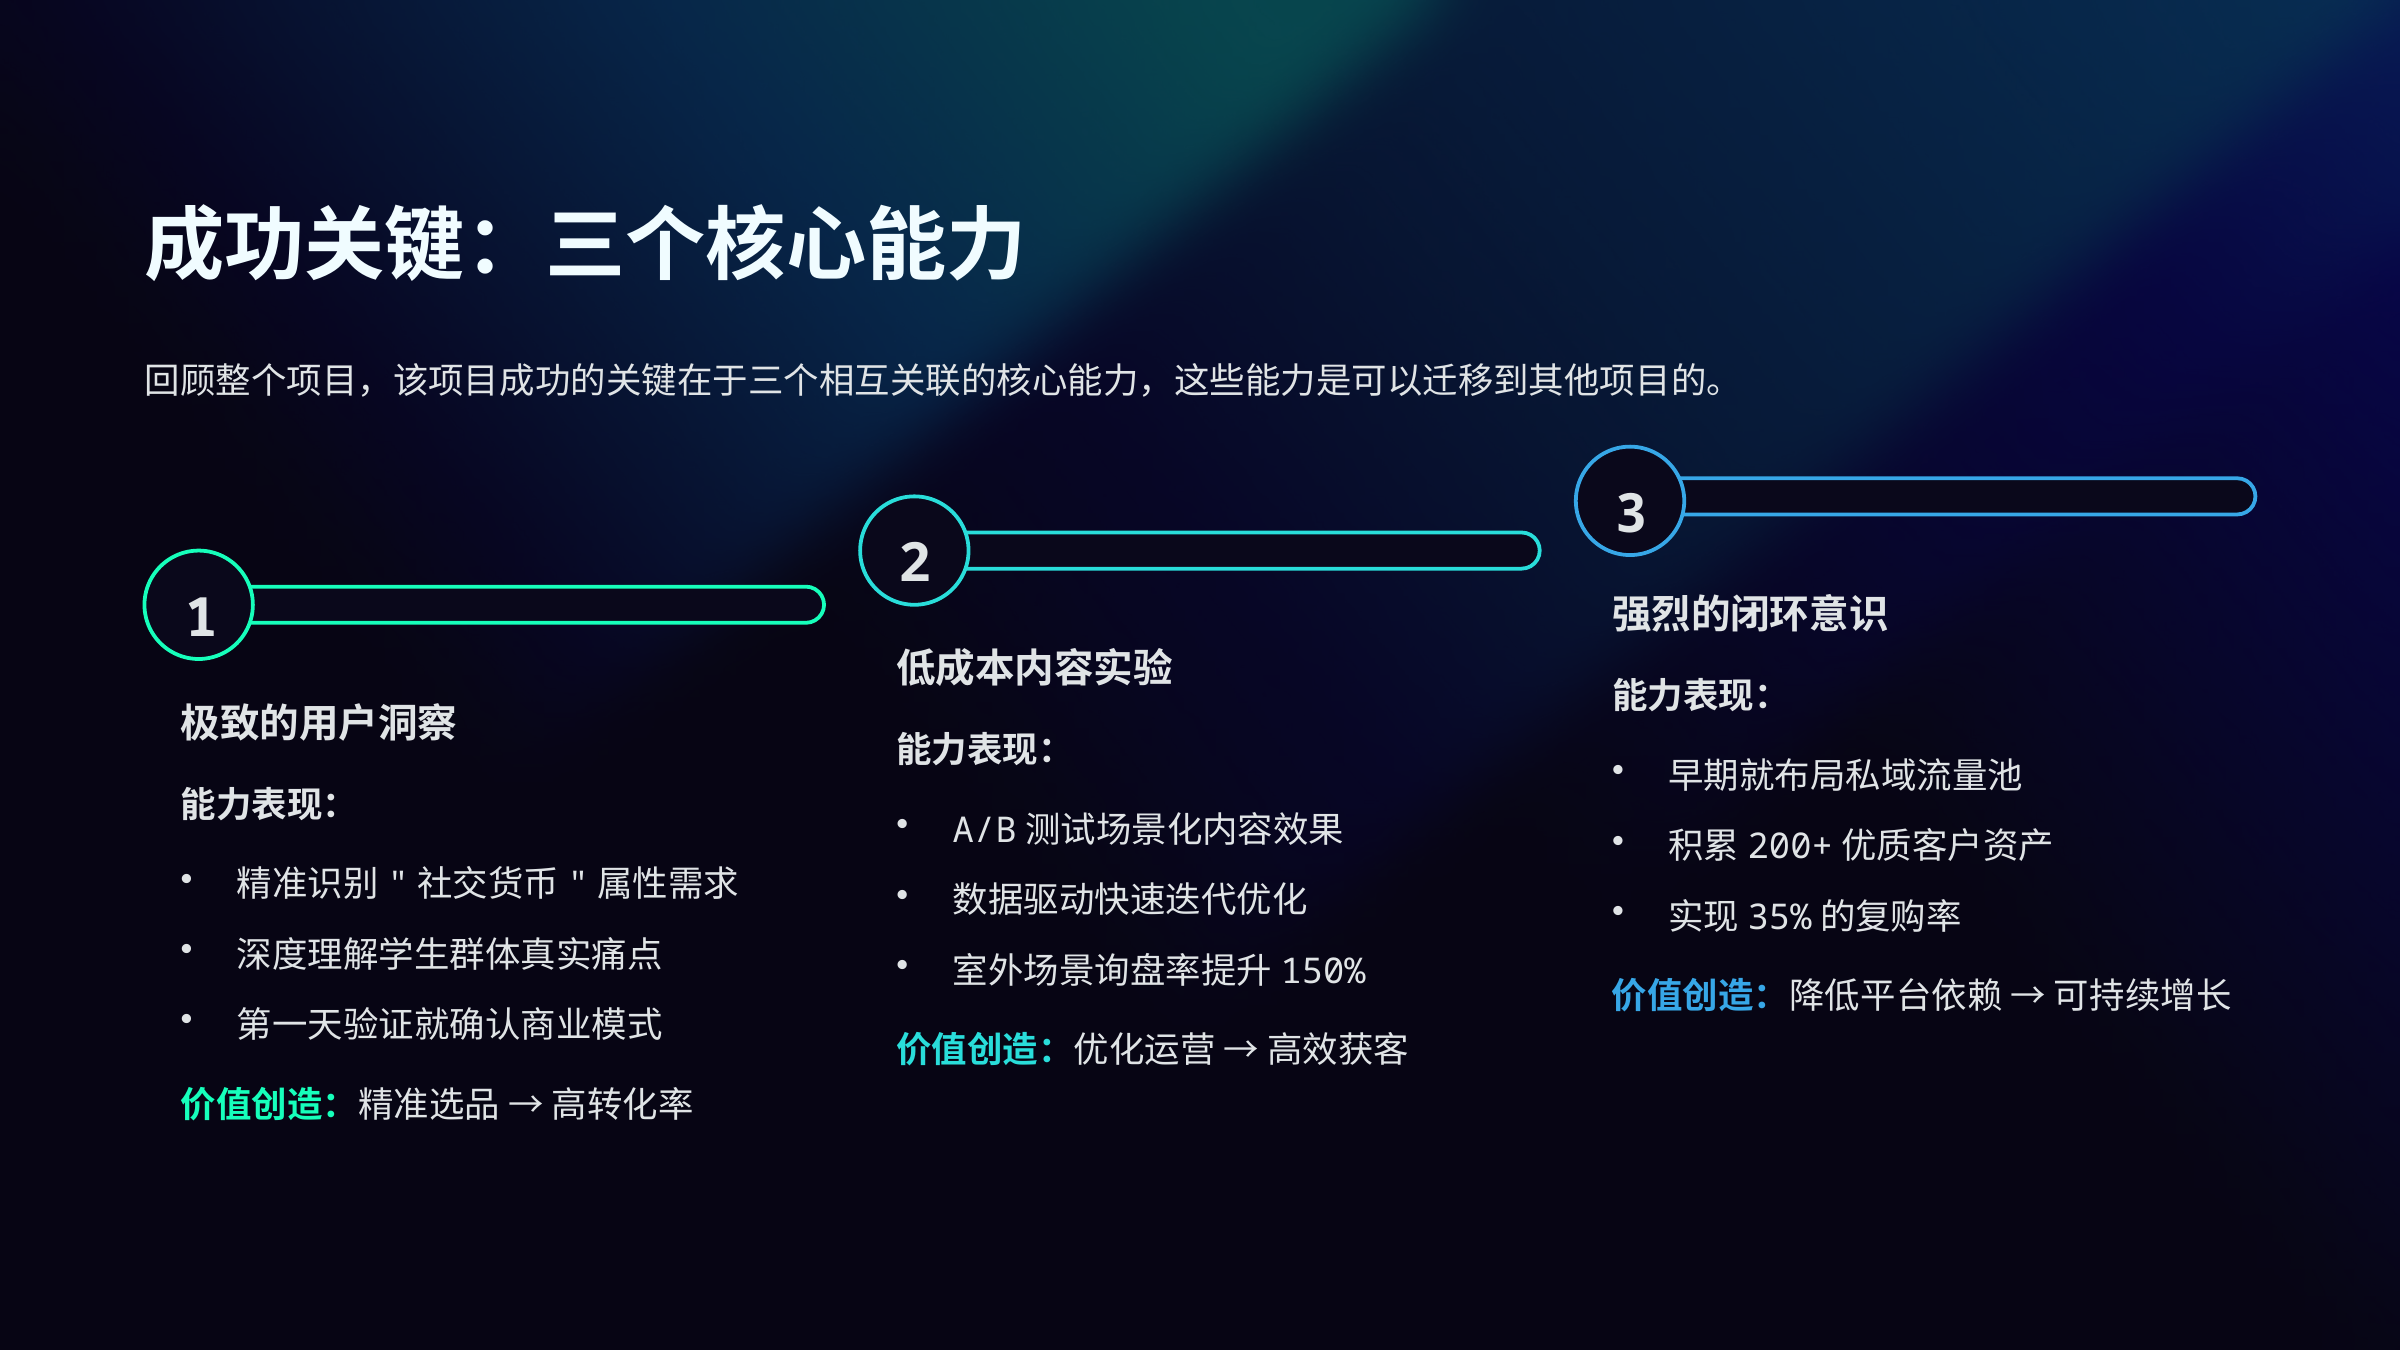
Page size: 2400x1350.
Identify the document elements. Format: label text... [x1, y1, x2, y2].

text_box 强烈的闭环意识 [1612, 586, 2014, 637]
text_box 1 [185, 560, 267, 649]
text_box [1575, 446, 1676, 556]
text_box 精准识别"社交货币"属性需求 [180, 846, 788, 905]
text_box 价值创造：优化运营 → 高效获客 [896, 1012, 1504, 1071]
text_box [1685, 478, 2256, 515]
text_box [966, 532, 1540, 569]
text_box A/B测试场景化内容效果 [896, 792, 1504, 851]
text_box 第一天验证就确认商业模式 [180, 987, 788, 1046]
text_box 成功关键：三个核心能力 [144, 189, 1028, 290]
text_box 室外场景询盘率提升150% [896, 933, 1504, 991]
text_box 价值创造：降低平台依赖 → 可持续增长 [1611, 958, 2308, 1075]
text_box 能力表现： [1612, 658, 2220, 717]
text_box [860, 496, 969, 605]
text_box 早期就布局私域流量池 [1612, 738, 2220, 796]
text_box 深度理解学生群体真实痛点 [180, 916, 788, 975]
text_box 实现35%的复购率 [1612, 878, 2220, 937]
text_box [267, 586, 825, 623]
text_box 能力表现： [180, 767, 788, 825]
text_box 积累200+优质客户资产 [1612, 808, 2220, 867]
text_box 低成本内容实验 [896, 640, 1298, 692]
text_box 价值创造：精准选品 → 高转化率 [180, 1066, 788, 1125]
text_box 极致的用户洞察 [180, 695, 583, 746]
text_box 回顾整个项目，该项目成功的关键在于三个相互关联的核心能力，这些能力是可以迁移到其他项目的。 [144, 343, 2256, 402]
text_box 3 [1614, 457, 1685, 530]
text_box 数据驱动快速迭代优化 [896, 862, 1504, 921]
text_box [144, 550, 230, 659]
text_box 2 [898, 505, 953, 574]
text_box 能力表现： [896, 712, 1504, 771]
